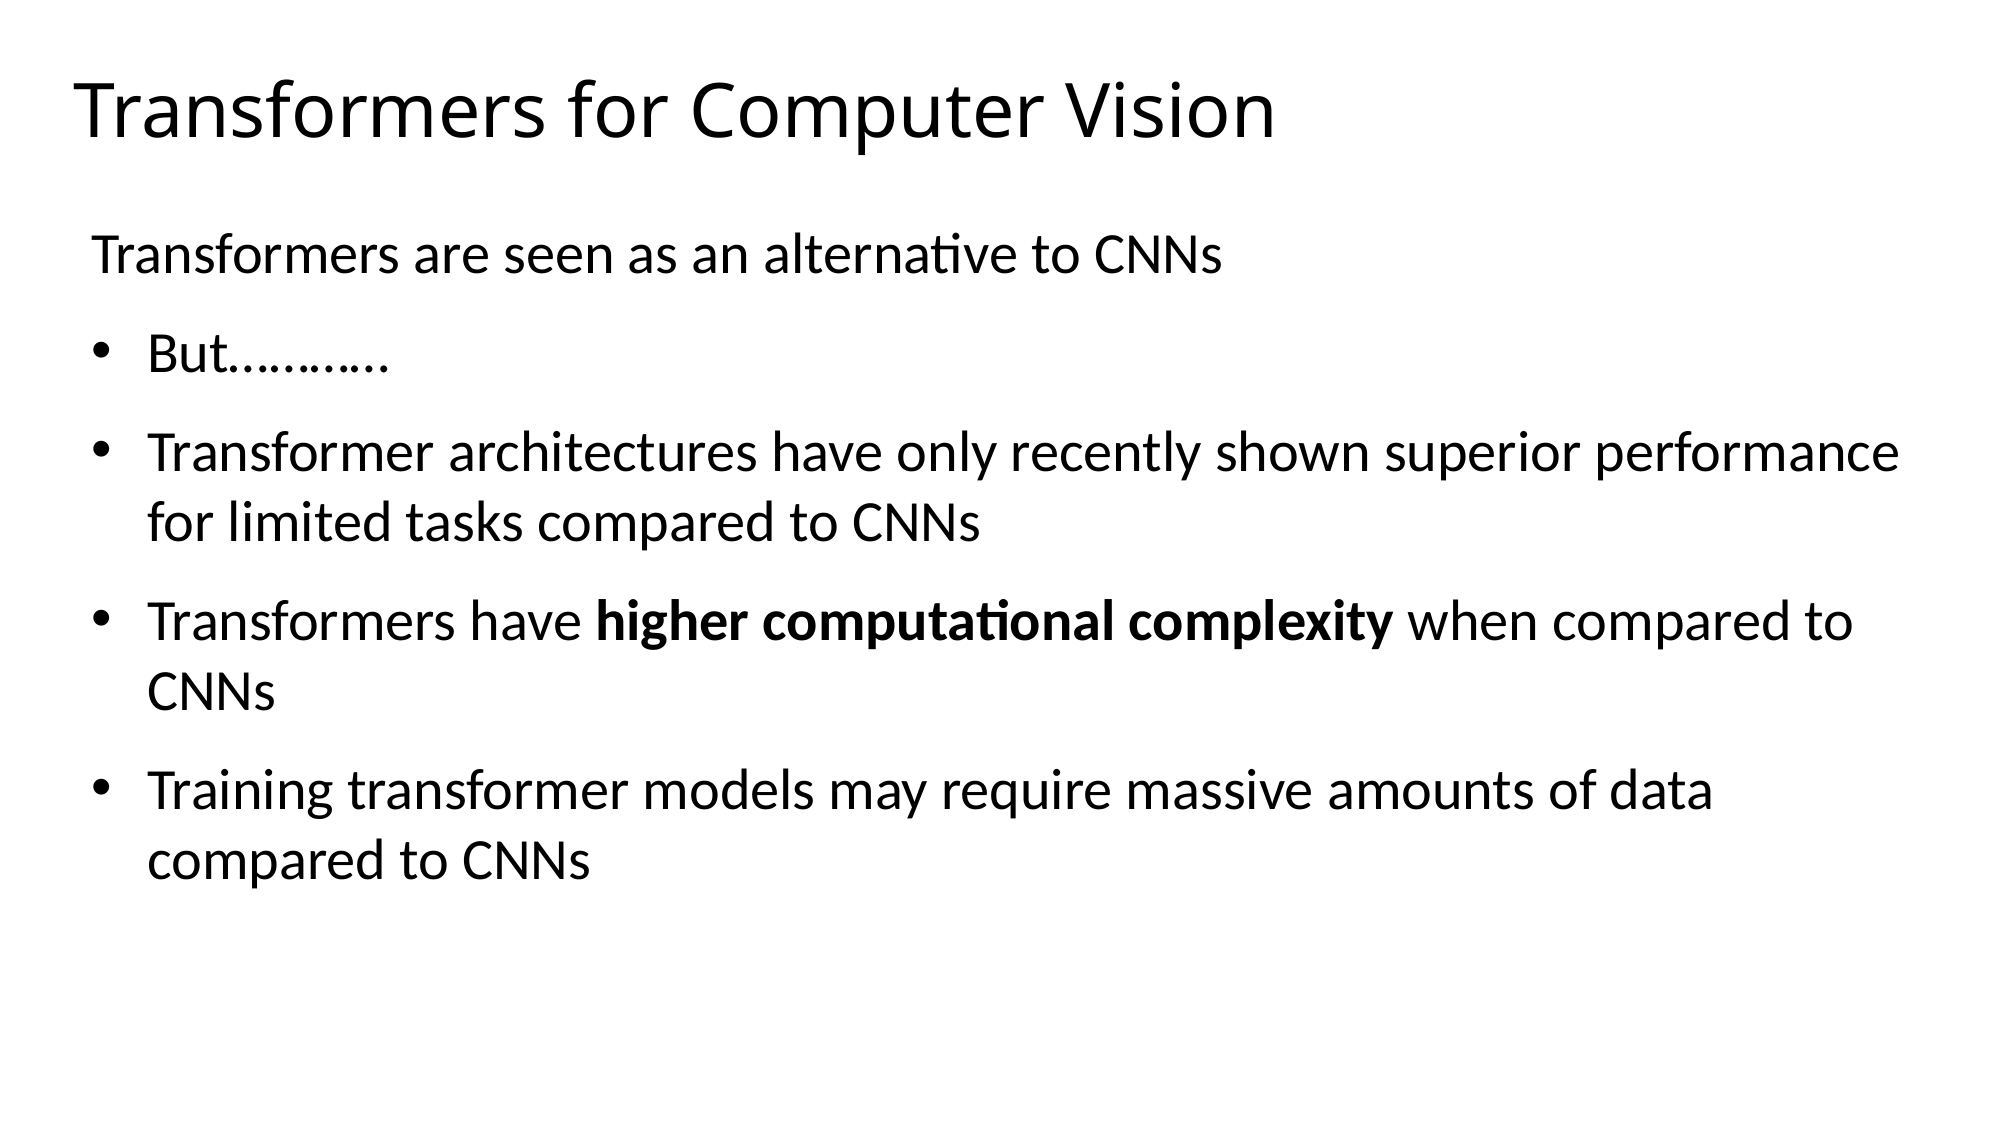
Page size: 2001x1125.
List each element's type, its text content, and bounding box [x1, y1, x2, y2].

text_box Transformers are seen as an alternative to CNNs But………… Transformer architectures have only recently shown superior performance for limited tasks compared to CNNs Transformers have higher computational complexity when compared to CNNs Training transformer models may require massive amounts of data compared to CNNs [76, 207, 1967, 1078]
title Transformers for Computer Vision [0, 0, 1953, 161]
